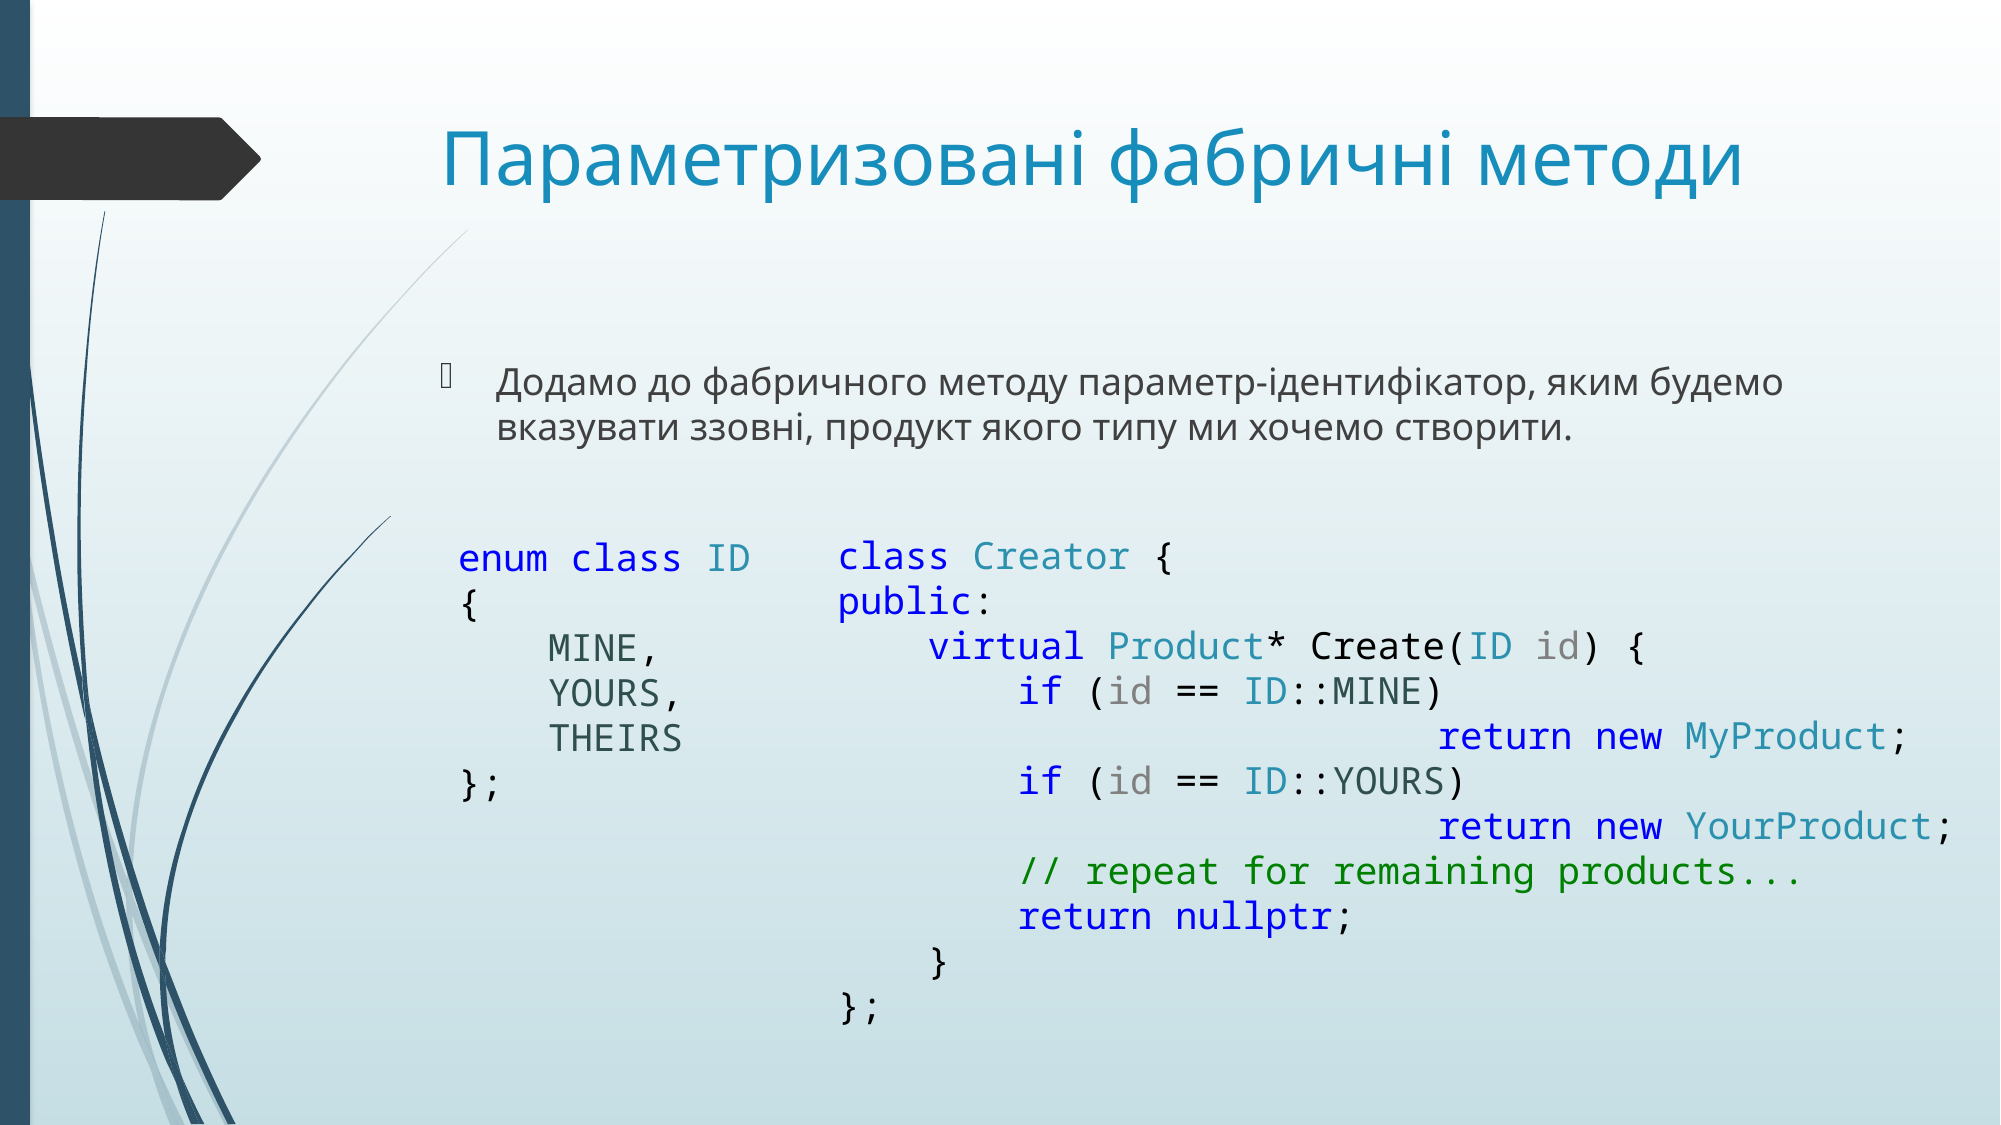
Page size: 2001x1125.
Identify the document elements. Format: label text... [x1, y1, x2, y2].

text_box class Creator { public: virtual Product* Create(ID id) { if (id == ID::MINE) return new MyProduct; if (id == ID::YOURS) return new YourProduct; // repeat for remaining products... return nullptr; } }; [822, 524, 2000, 1035]
title Параметризовані фабричні методи [425, 102, 1888, 313]
text_box enum class ID { MINE, YOURS, THEIRS }; [443, 526, 792, 811]
list Додамо до фабричного методу параметр-ідентифікатор, яким будемо вказувати ззовні, продукт якого типу ми хочемо створити. [424, 350, 1888, 495]
